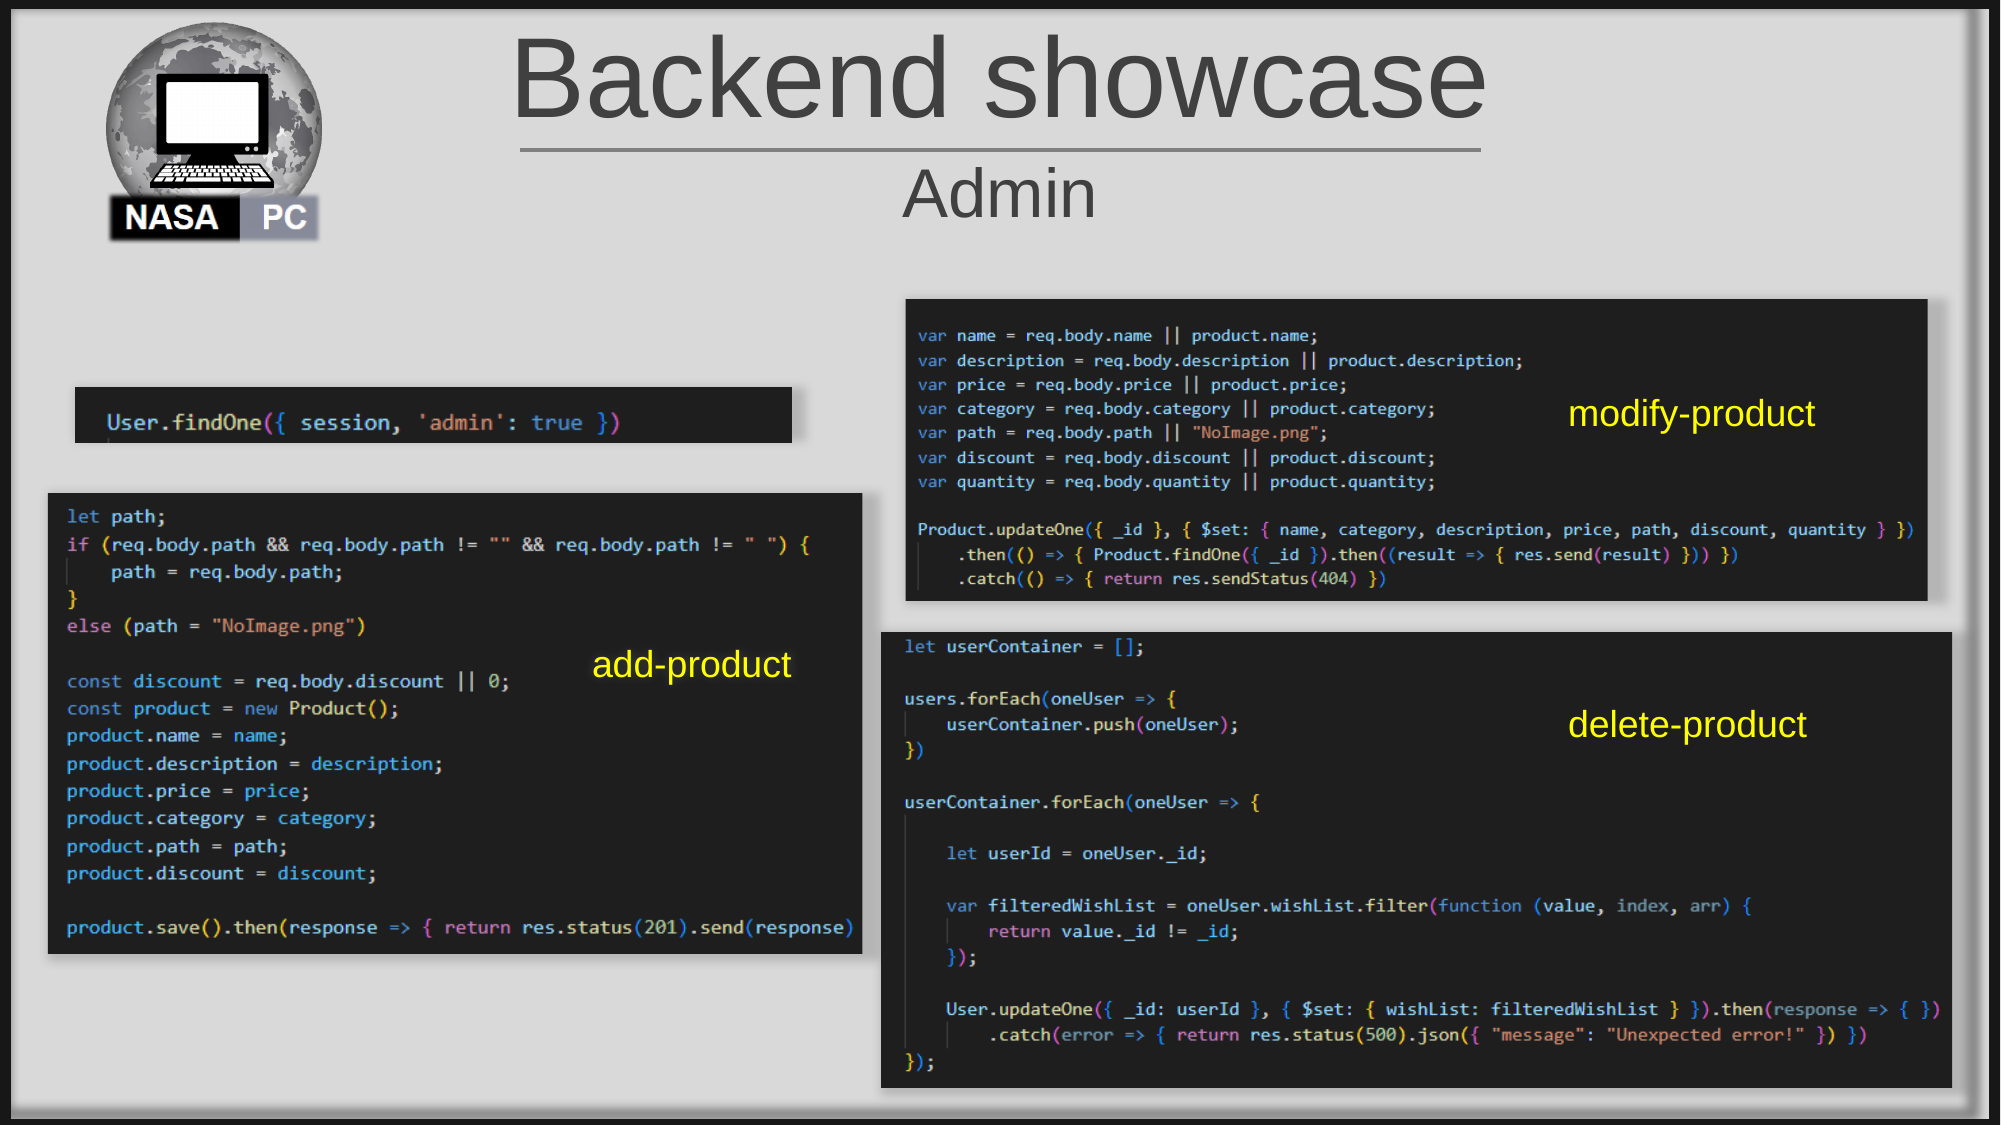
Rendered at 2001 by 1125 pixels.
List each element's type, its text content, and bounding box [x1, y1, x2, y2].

picture [47, 493, 863, 954]
picture [881, 632, 1953, 1088]
text_box Admin [313, 149, 1618, 240]
title Backend showcase [249, 11, 1750, 150]
picture [106, 22, 313, 238]
picture [75, 387, 792, 443]
picture [905, 298, 1928, 601]
